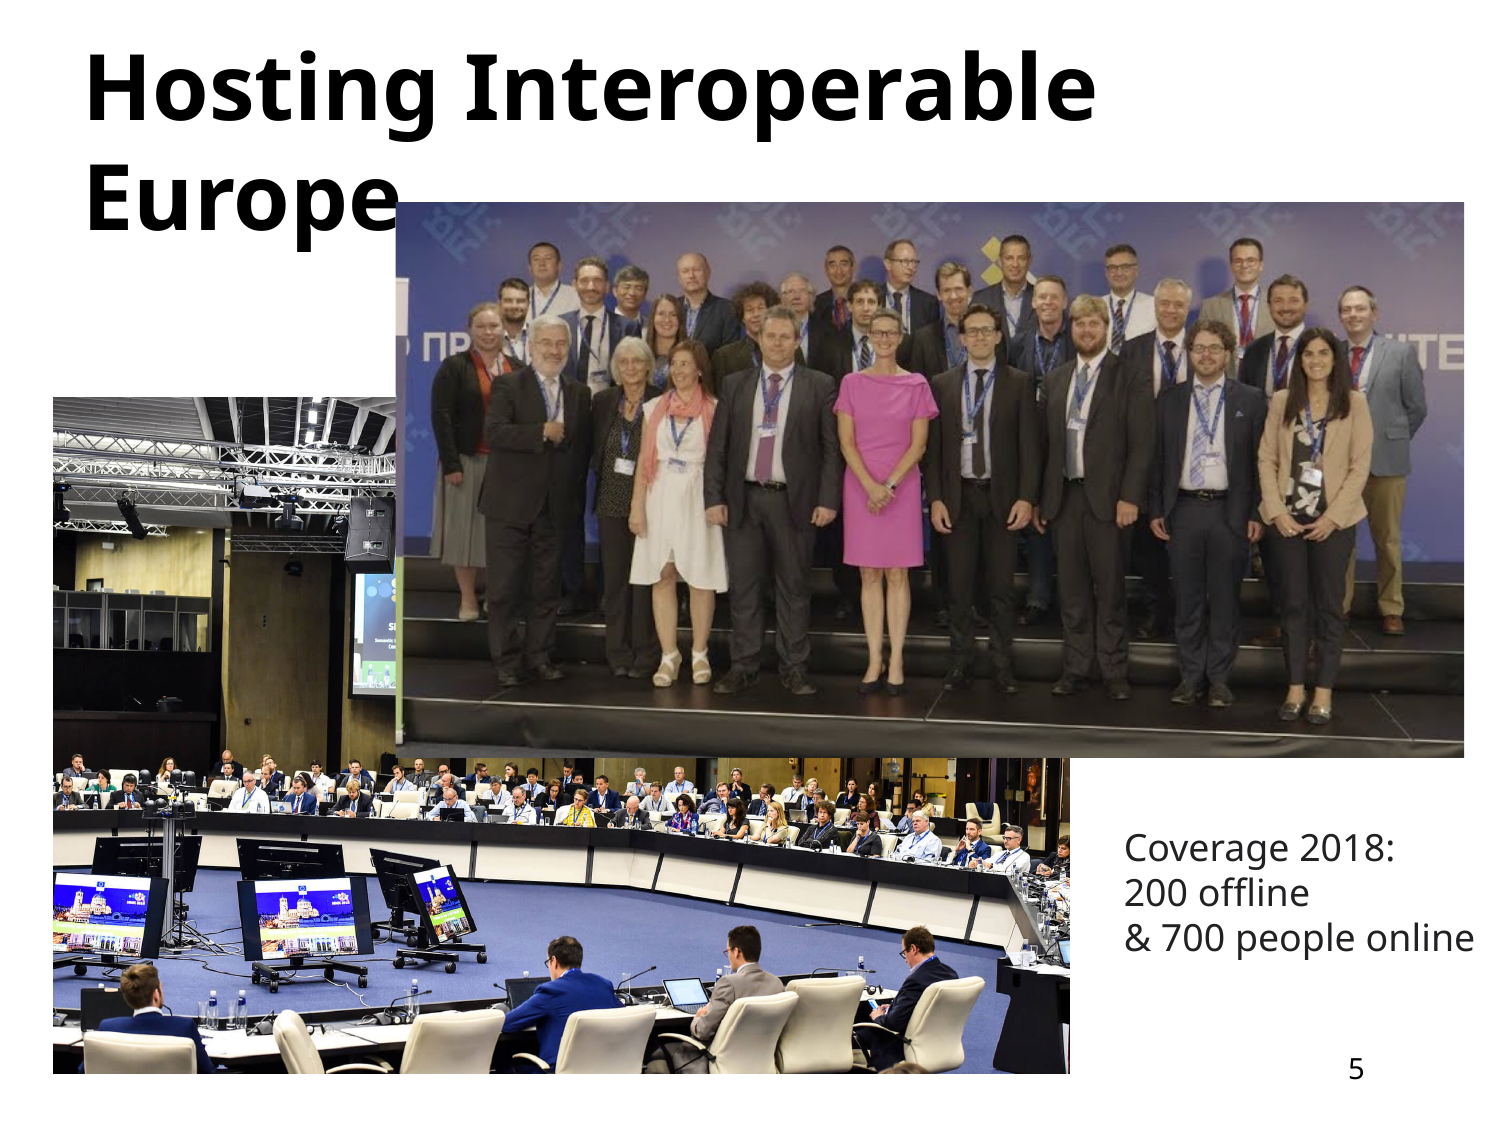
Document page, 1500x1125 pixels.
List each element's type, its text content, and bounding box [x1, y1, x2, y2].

text_box Coverage 2018: 200 offline & 700 people online [1116, 816, 1500, 967]
picture [52, 202, 1465, 1074]
slide_number 5 [1340, 1042, 1426, 1105]
title Hosting Interoperable Europe [74, 14, 1426, 263]
